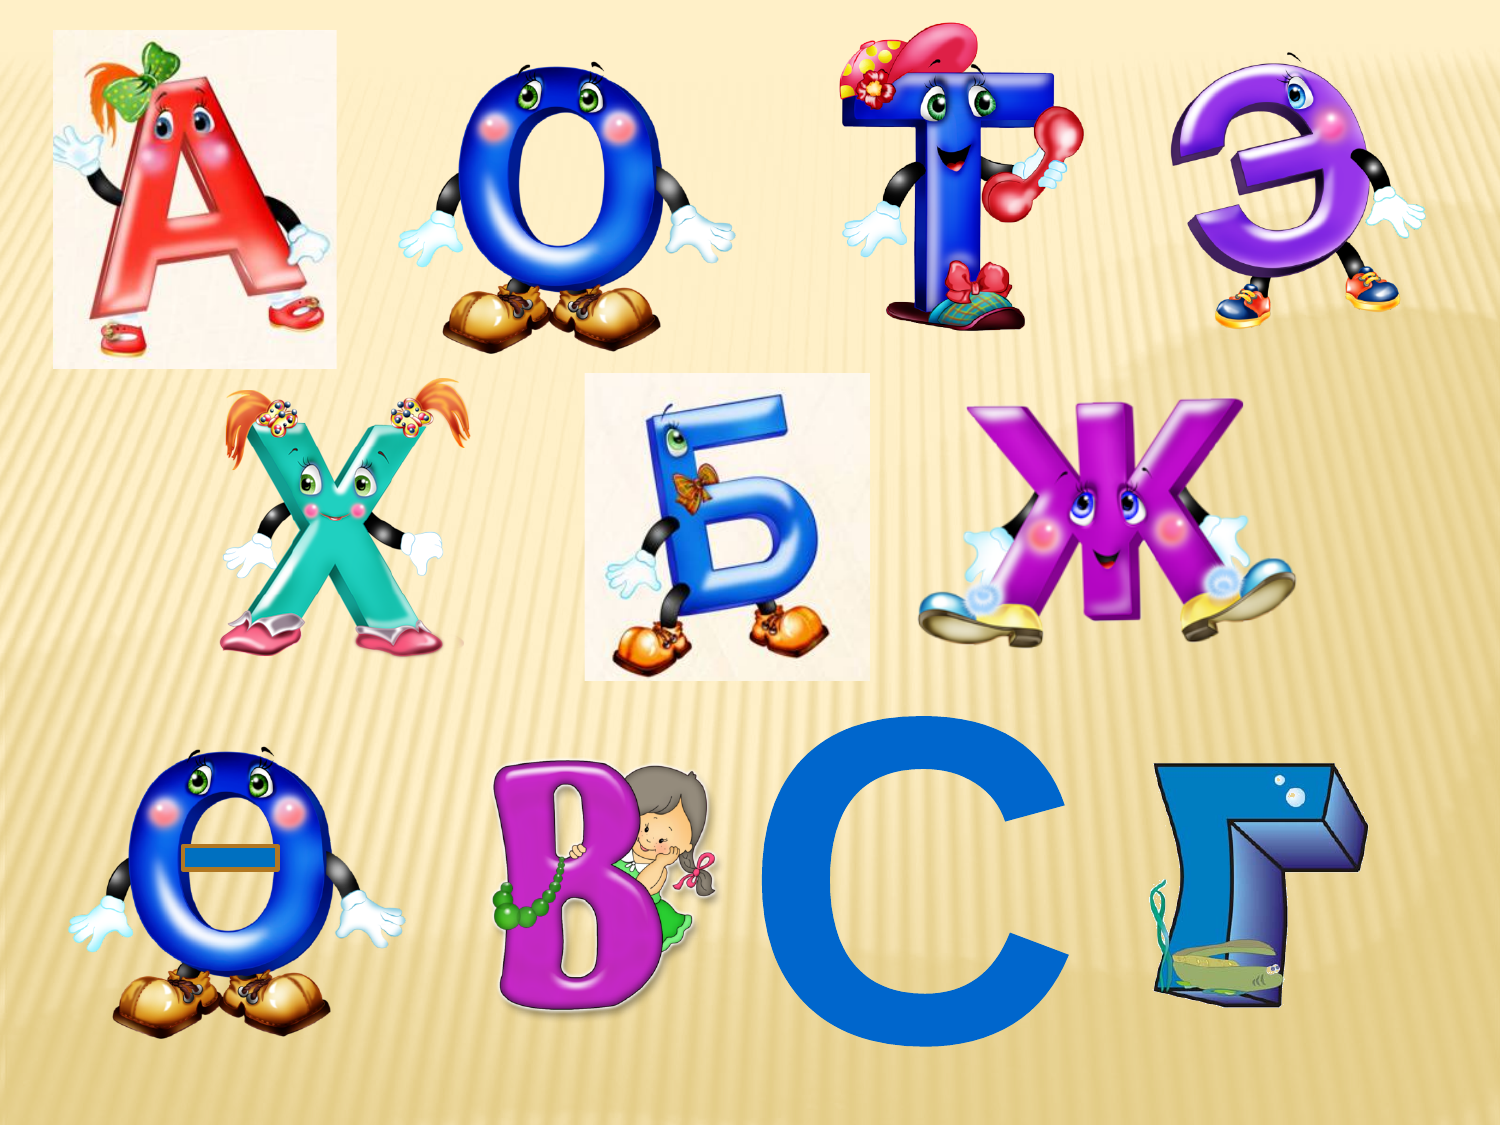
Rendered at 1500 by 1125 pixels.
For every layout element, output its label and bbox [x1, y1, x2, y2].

picture [1139, 751, 1377, 1016]
picture [52, 30, 337, 370]
picture [466, 739, 751, 1024]
picture [383, 54, 752, 362]
picture [584, 373, 871, 681]
picture [194, 373, 491, 670]
picture [52, 739, 421, 1048]
picture [915, 384, 1318, 662]
picture [820, 0, 1093, 339]
picture [1151, 42, 1428, 339]
